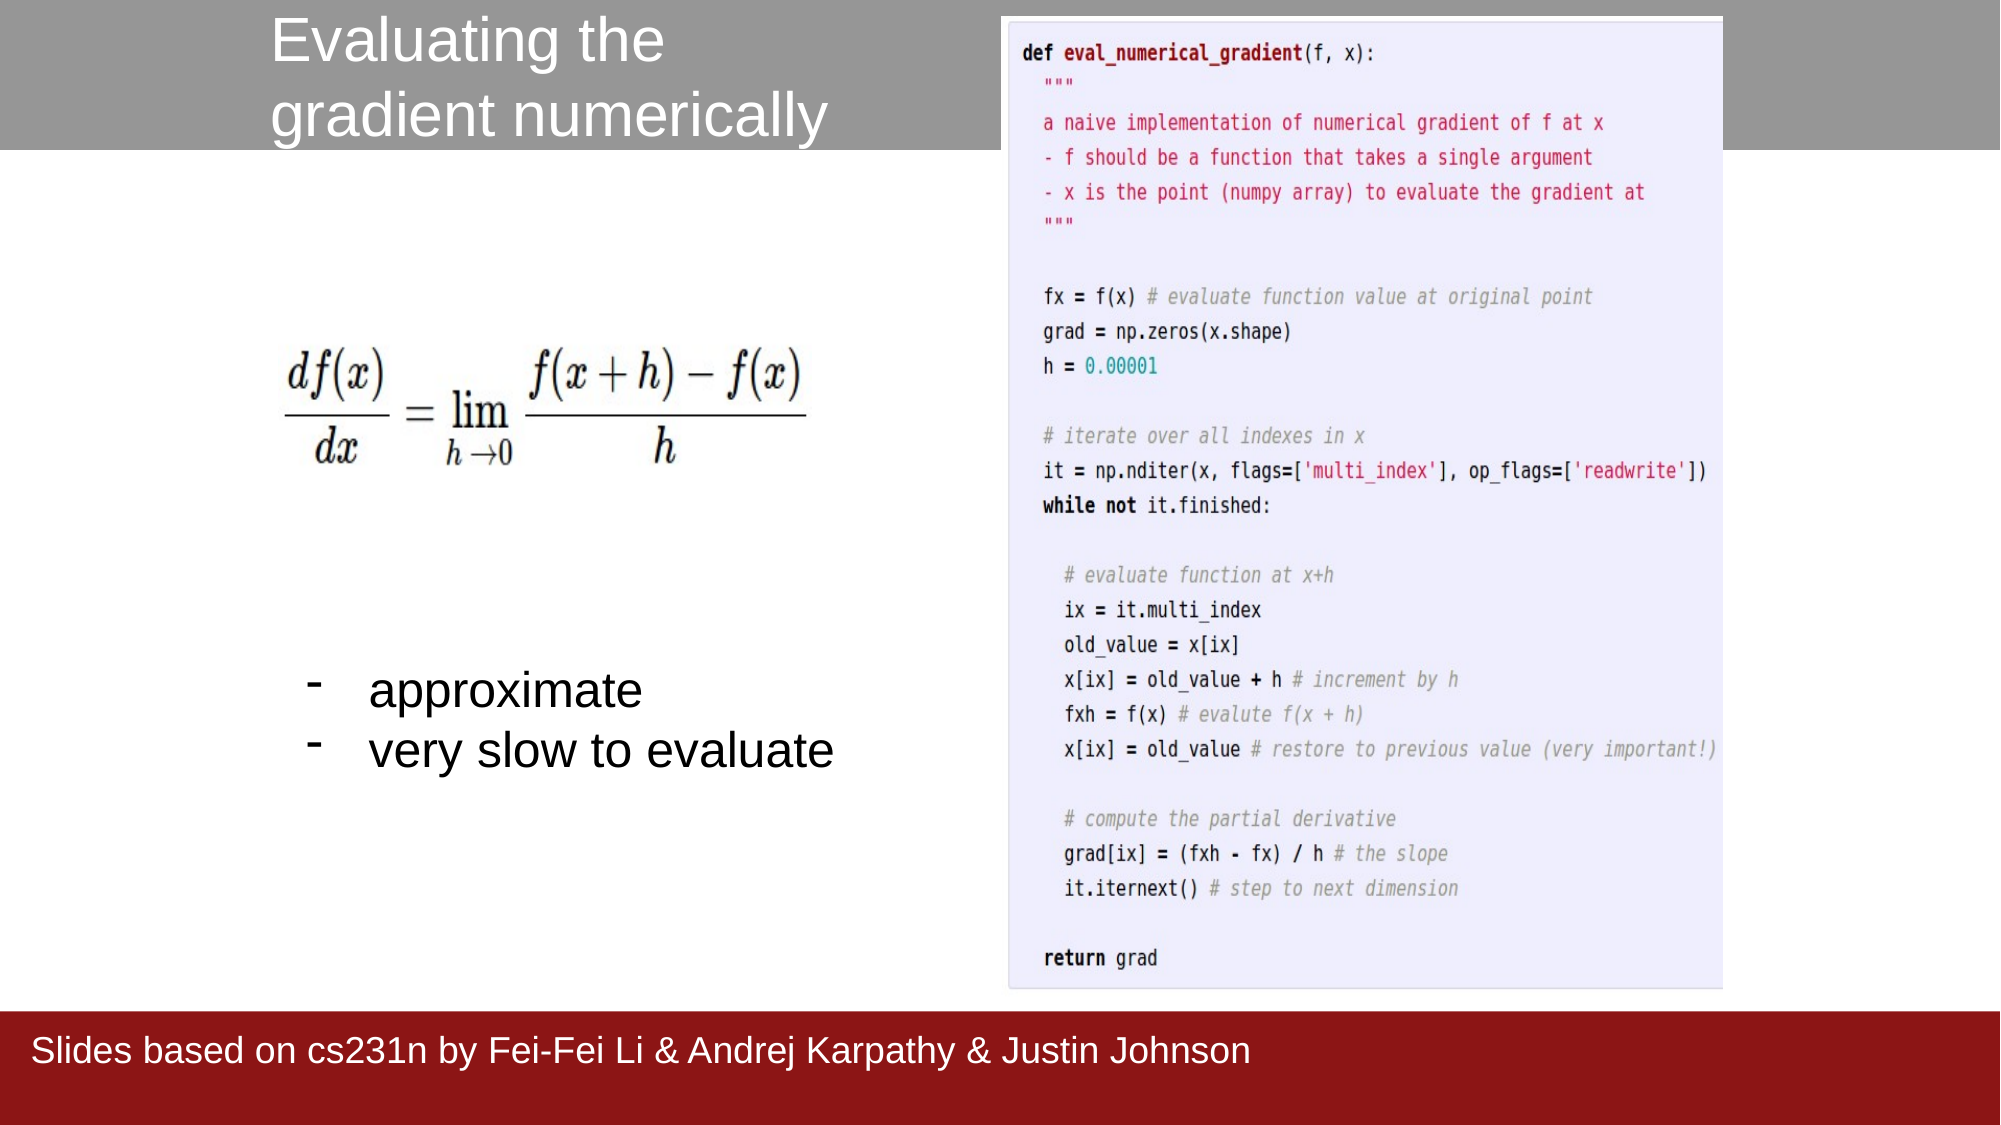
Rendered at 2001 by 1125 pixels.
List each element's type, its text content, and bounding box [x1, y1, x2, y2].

text_box Evaluating the gradient numerically [255, 0, 1646, 171]
text_box approximate very slow to evaluate [278, 642, 980, 884]
picture [278, 315, 812, 484]
picture [1001, 15, 1723, 999]
